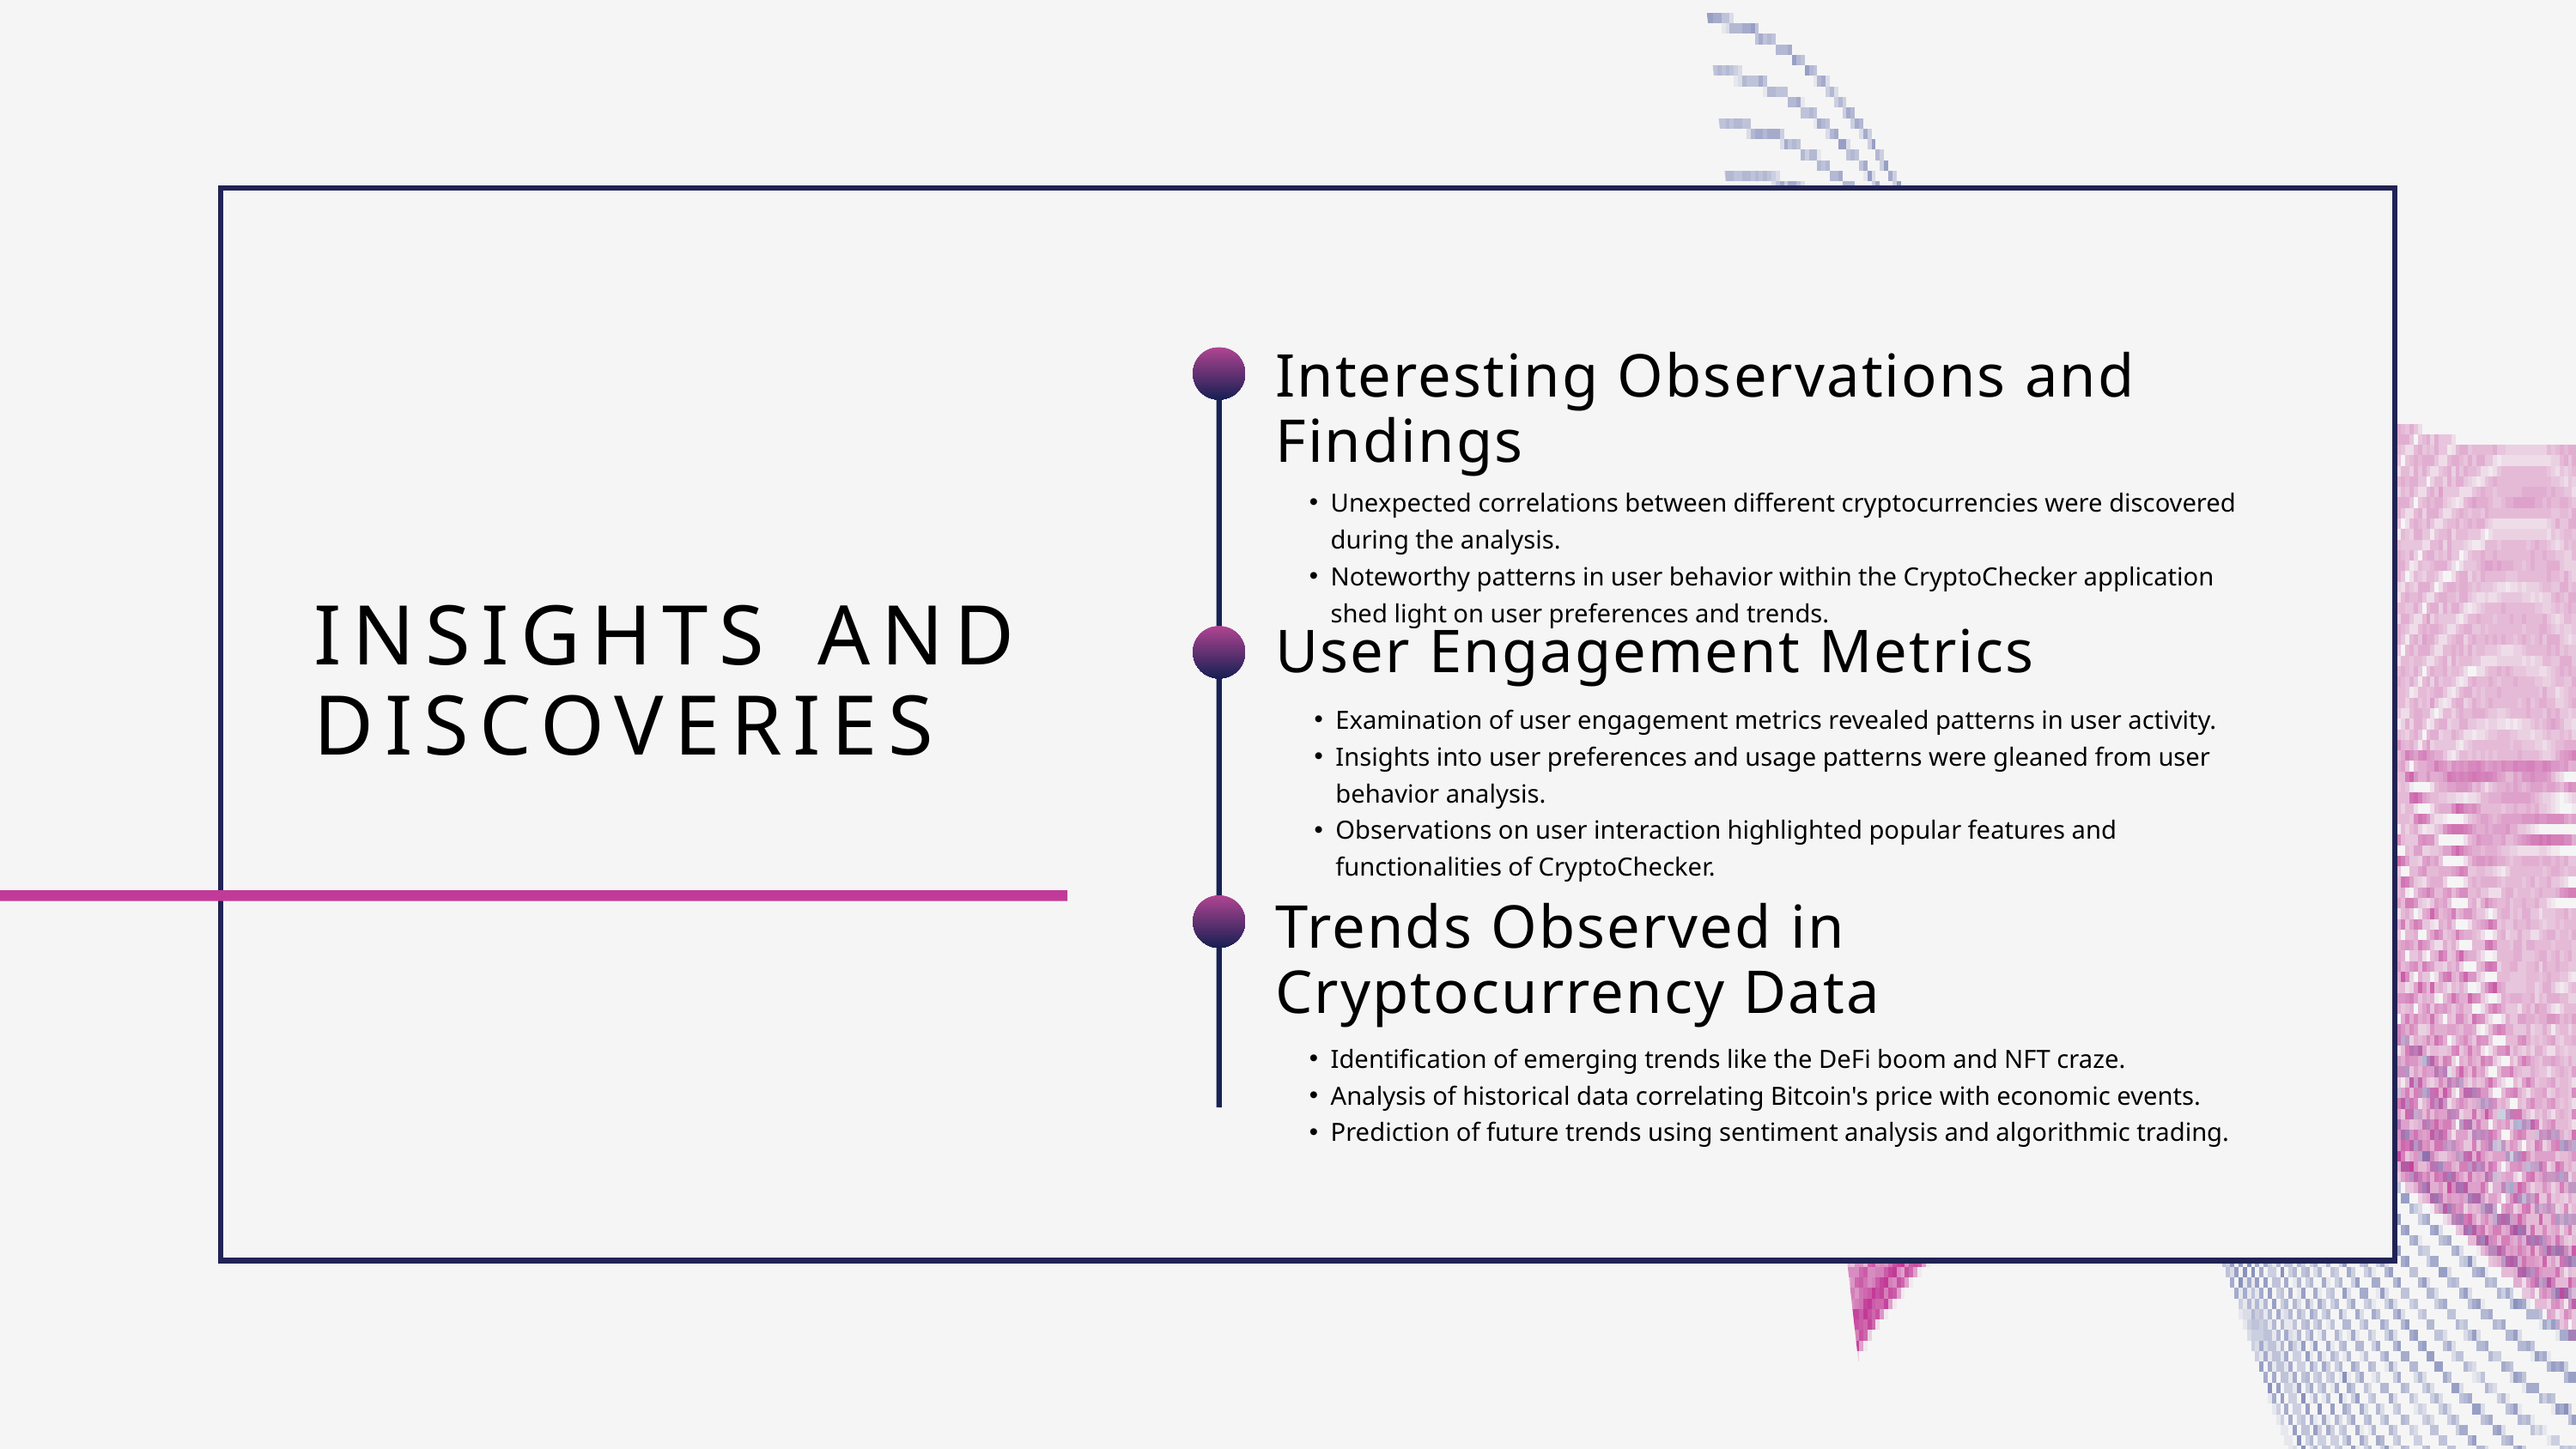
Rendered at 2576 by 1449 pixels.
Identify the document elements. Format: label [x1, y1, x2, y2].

text_box [1705, 0, 2576, 1449]
text_box [1193, 895, 1246, 949]
text_box [1193, 626, 1246, 679]
text_box [1193, 347, 1246, 400]
text_box [220, 187, 2395, 1261]
